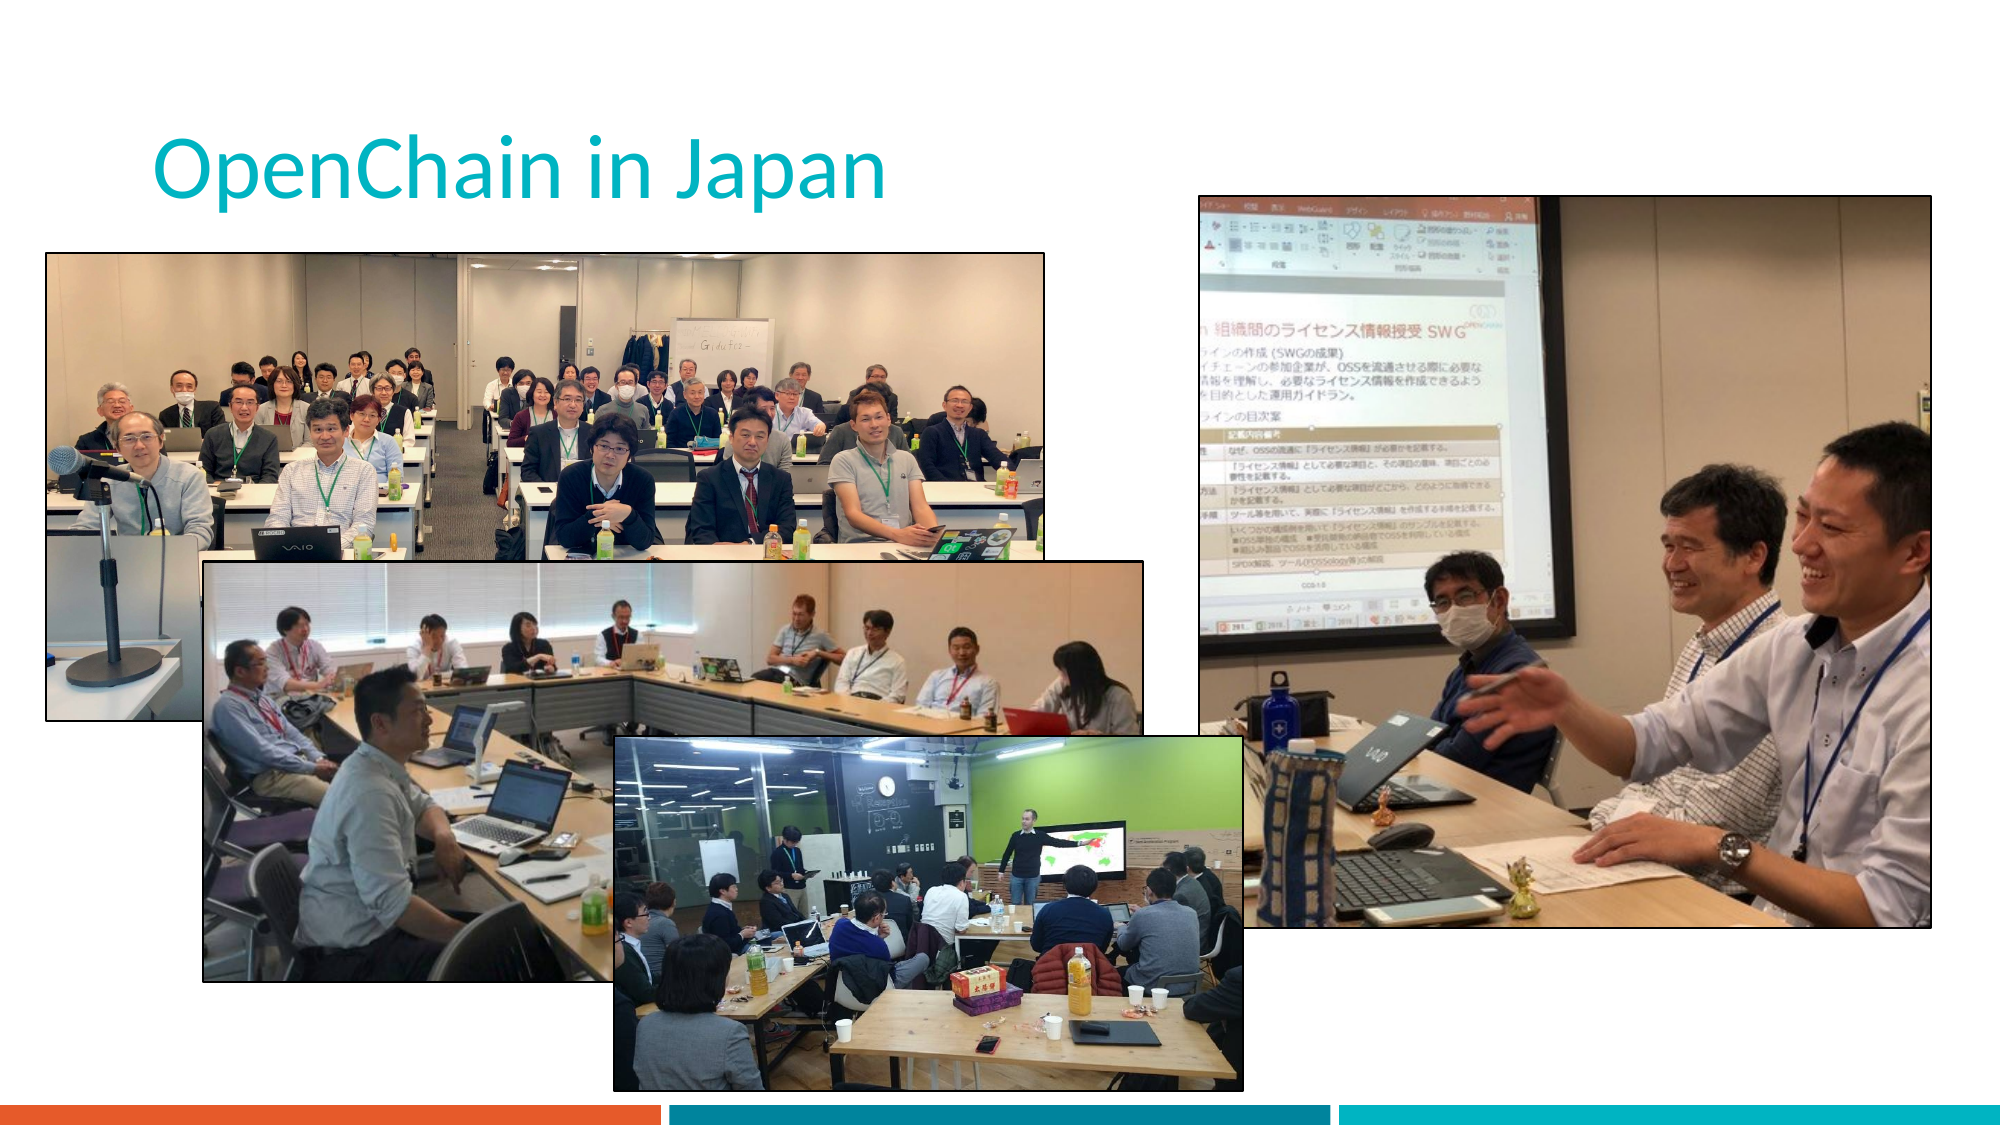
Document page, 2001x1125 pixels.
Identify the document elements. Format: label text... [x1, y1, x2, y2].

picture [46, 196, 1931, 1091]
title OpenChain in Japan [137, 59, 1863, 278]
